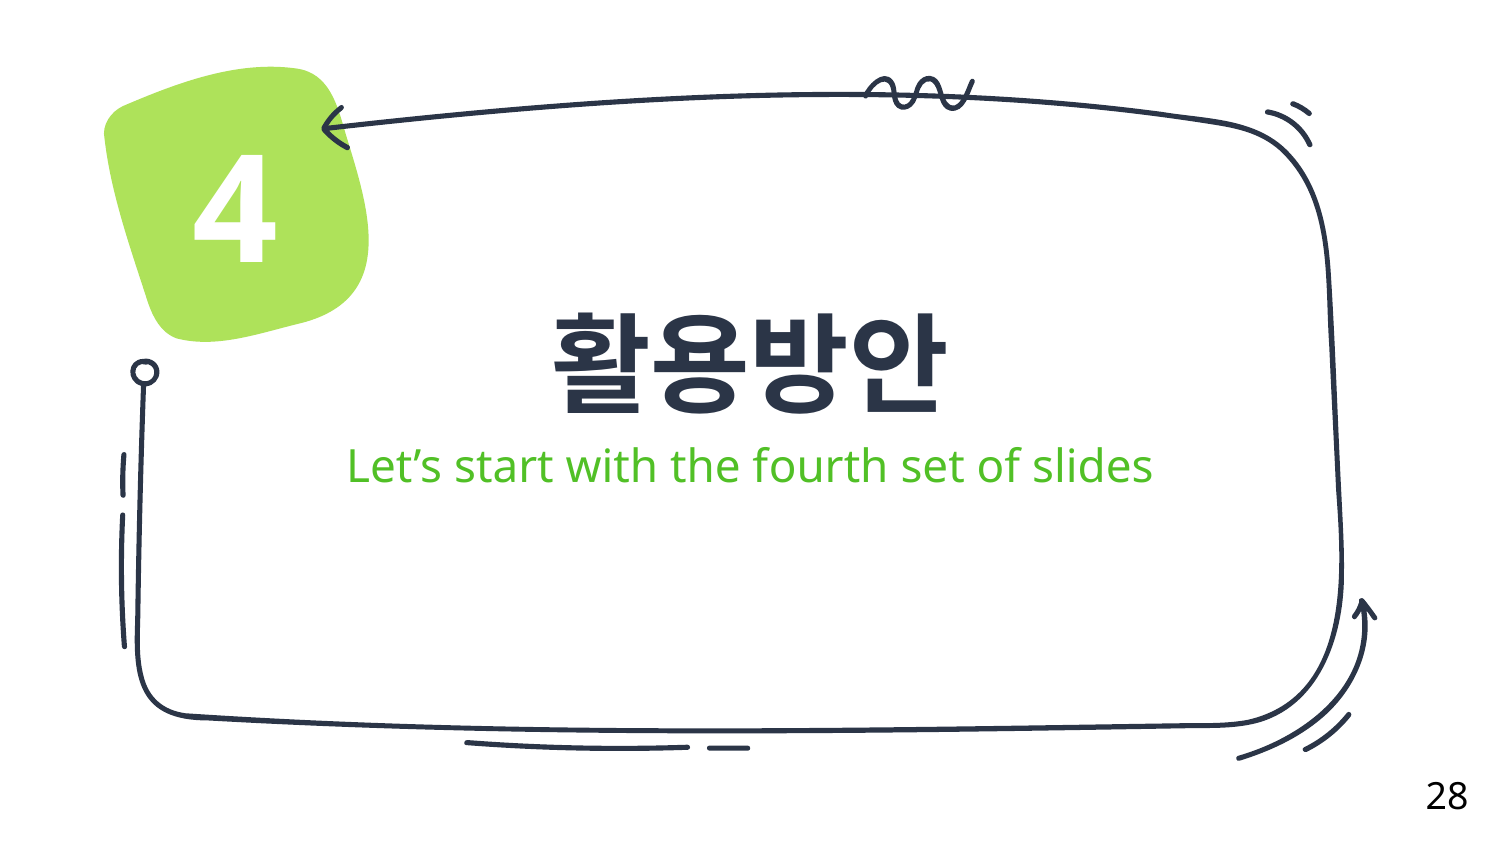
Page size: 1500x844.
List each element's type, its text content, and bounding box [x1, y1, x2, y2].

text_box 4 [112, 80, 358, 325]
subtitle Let’s start with the fourth set of slides [290, 437, 1210, 501]
title 활용방안 [290, 318, 1210, 429]
text_box 28 [1378, 769, 1469, 820]
